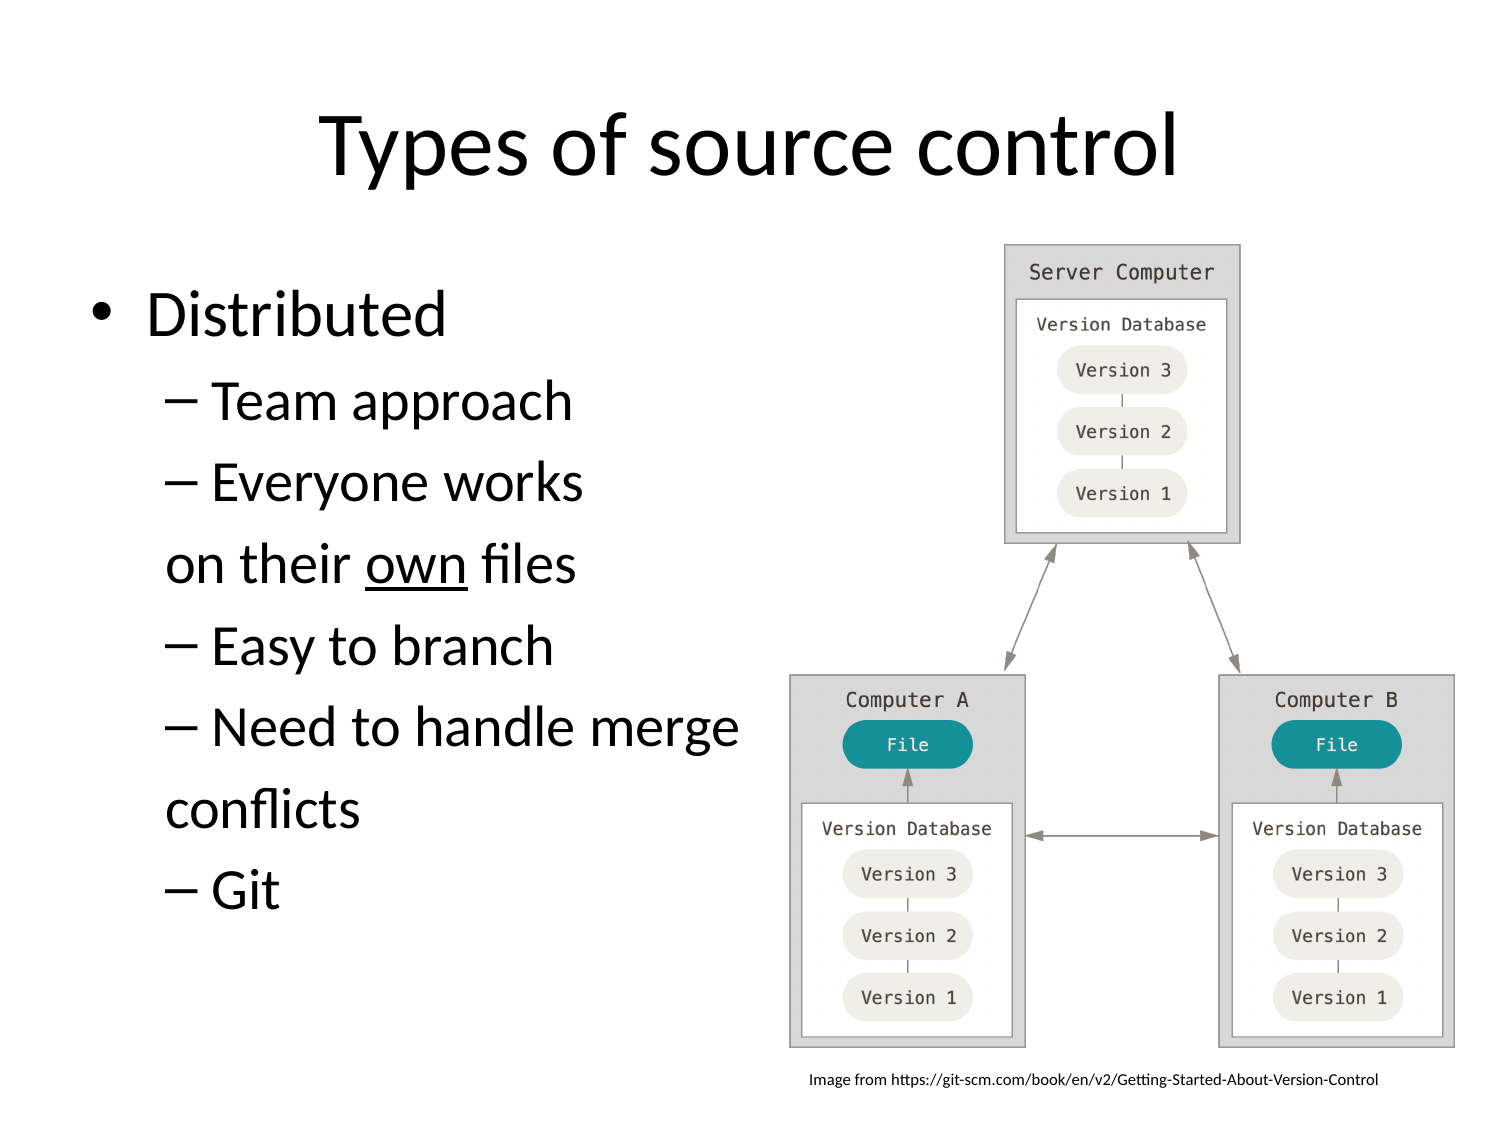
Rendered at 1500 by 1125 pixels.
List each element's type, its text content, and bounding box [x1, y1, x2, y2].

title Types of source control [75, 45, 1425, 233]
text_box Image from https://git-scm.com/book/en/v2/Getting-Started-About-Version-Control [794, 1071, 1395, 1096]
picture [775, 232, 1469, 1062]
list Distributed Team approach Everyone works on their own files Easy to branch Need to handle merge conflicts Git [75, 262, 770, 1005]
